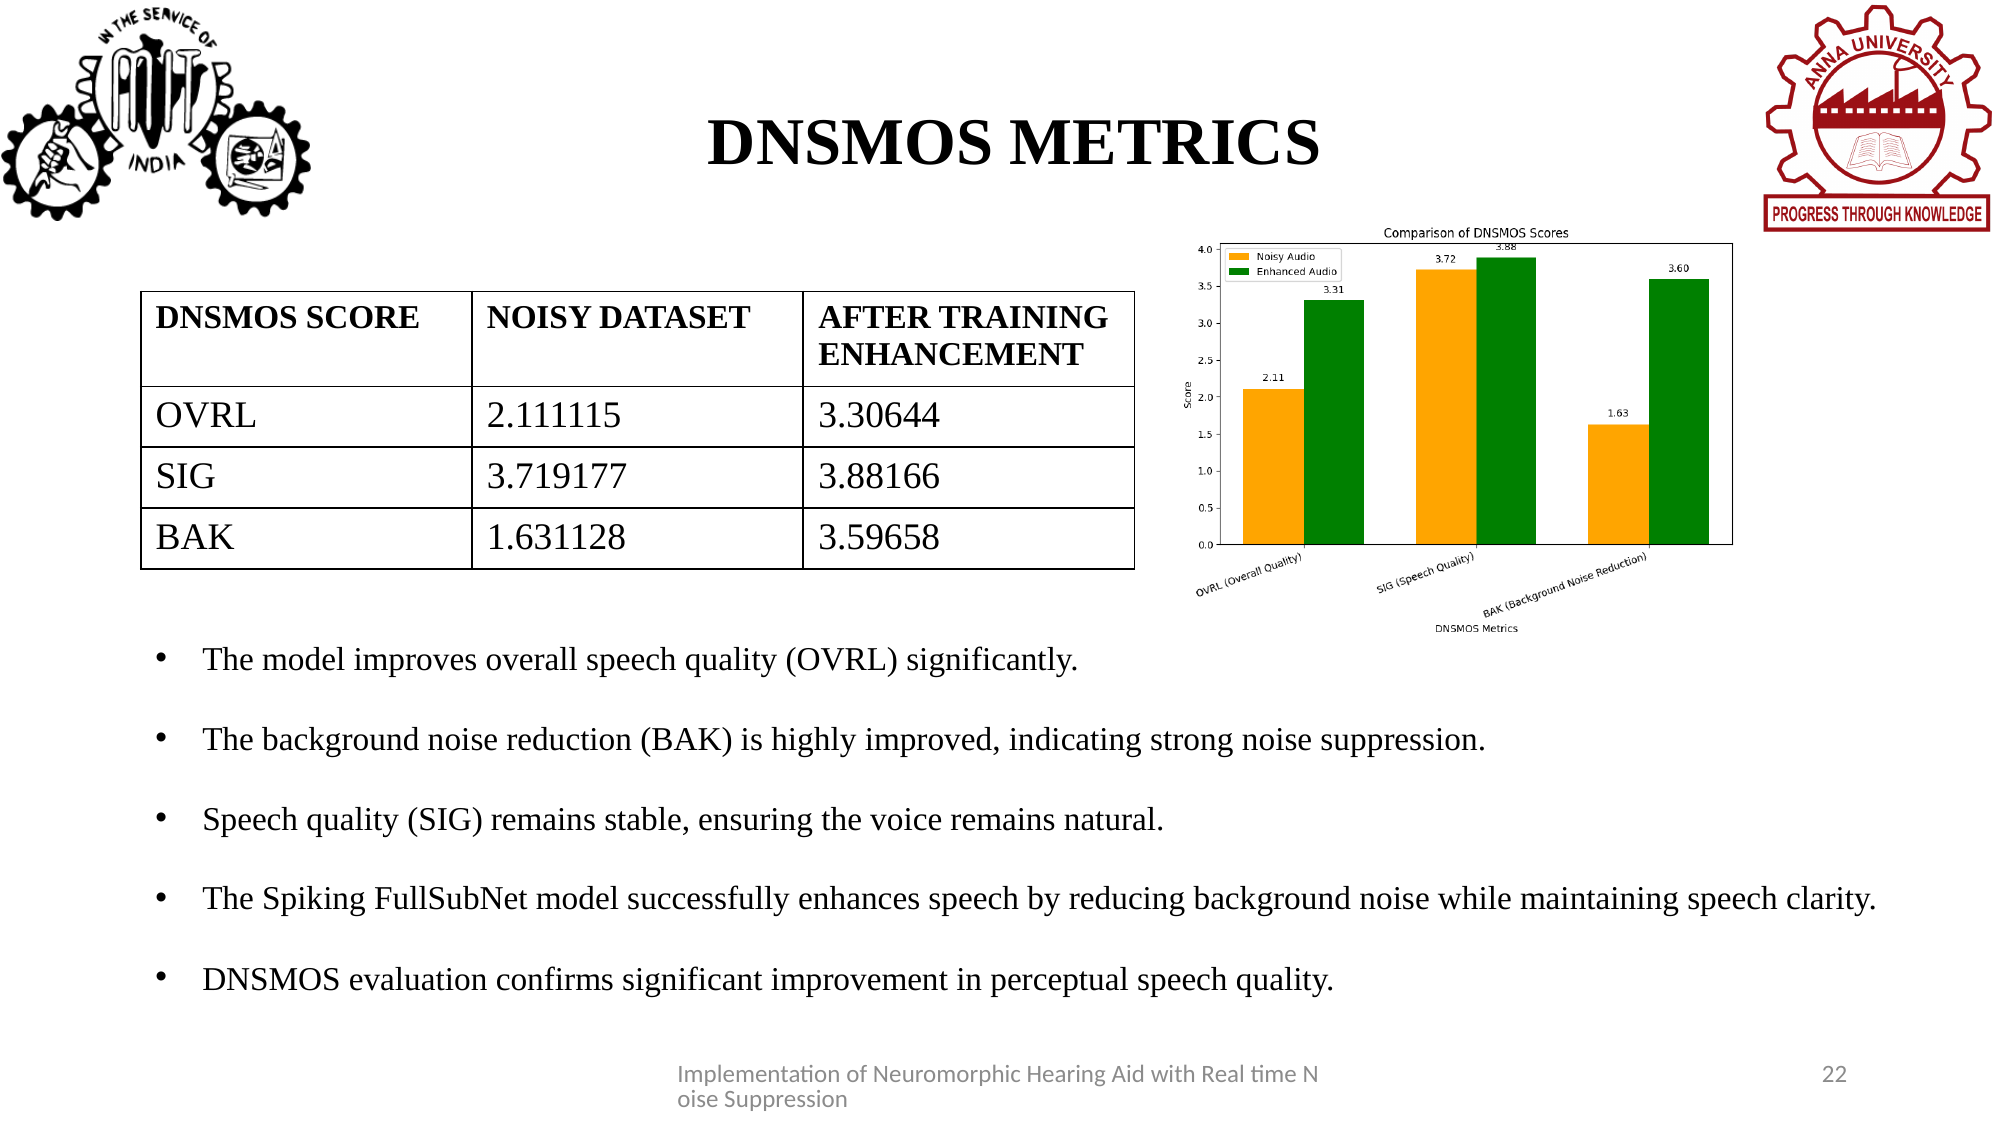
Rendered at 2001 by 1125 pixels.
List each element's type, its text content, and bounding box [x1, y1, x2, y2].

table_cell 3.59658 [804, 509, 1134, 568]
table_cell SIG [142, 448, 471, 507]
slide_number 22 [1412, 1042, 1863, 1103]
picture [1176, 0, 2000, 641]
picture [1, 7, 311, 221]
table_cell 3.88166 [804, 448, 1134, 507]
table_cell 1.631128 [473, 509, 802, 568]
table_cell 3.719177 [473, 448, 802, 507]
table_header DNSMOS SCORE [142, 292, 471, 386]
table_header AFTER TRAINING ENHANCEMENT [804, 292, 1134, 386]
table_cell BAK [142, 509, 471, 568]
table_cell OVRL [142, 387, 471, 446]
table_cell 2.111115 [473, 387, 802, 446]
text_box The model improves overall speech quality (OVRL) significantly. The background noise reduction (BAK) is highly improved, indicating strong noise suppression. Speech quality (SIG) remains stable, ensuring the voice remains natural. The Spiking FullSubNet model successfully enhances speech by reducing background noise while maintaining speech clarity. DNSMOS evaluation confirms significant improvement in perceptual speech quality. [140, 629, 1950, 1004]
text_box DNSMOS METRICS [311, 57, 1683, 187]
table_header NOISY DATASET [473, 292, 802, 386]
footer Implementation of Neuromorphic Hearing Aid with Real time Noise Suppression [662, 1042, 1338, 1103]
table_cell 3.30644 [804, 387, 1134, 446]
